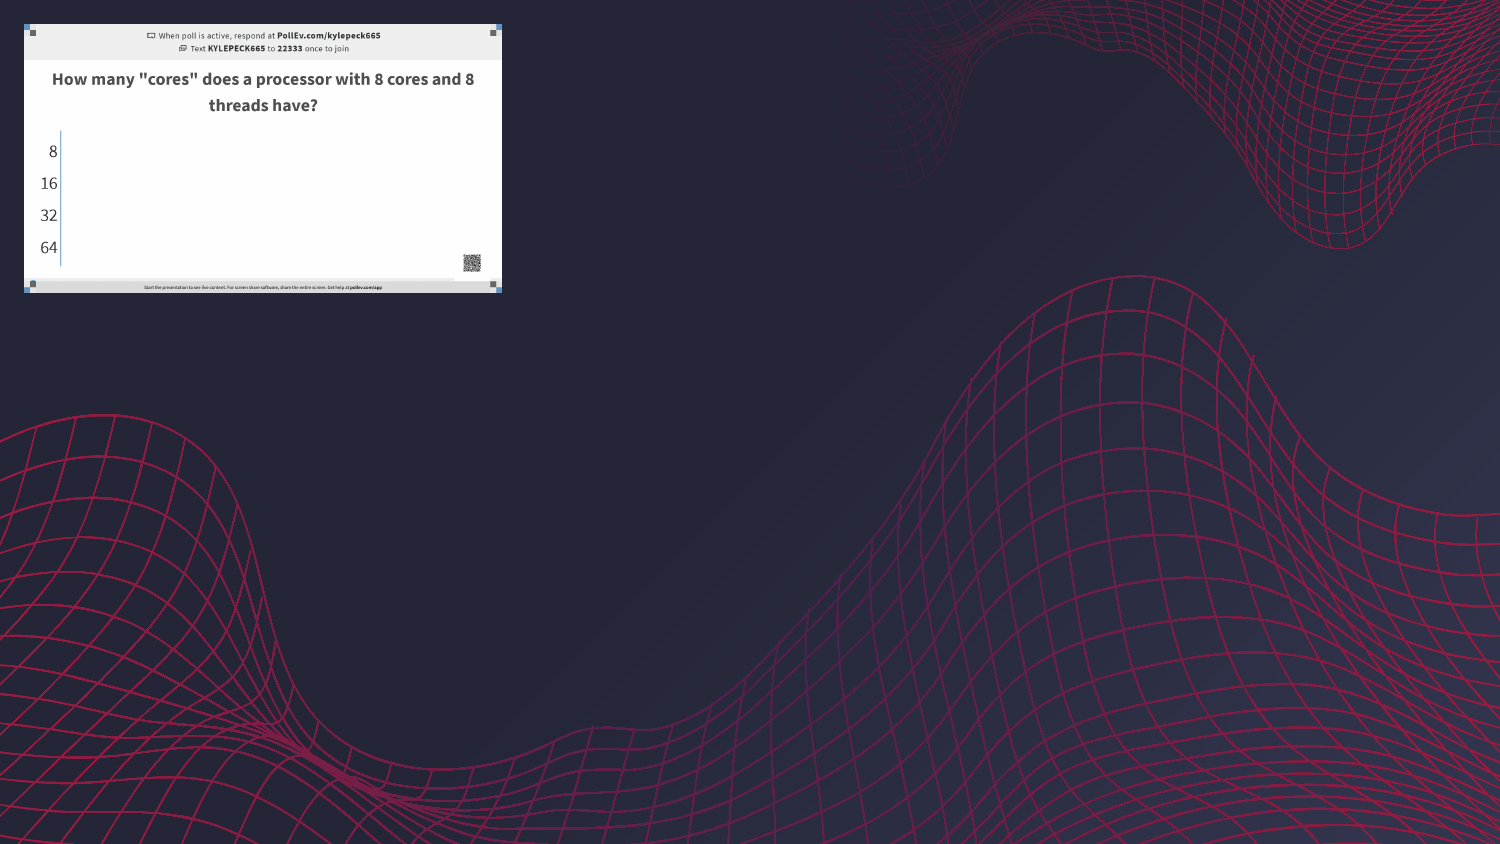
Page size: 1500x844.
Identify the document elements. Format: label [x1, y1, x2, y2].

picture [24, 24, 502, 294]
